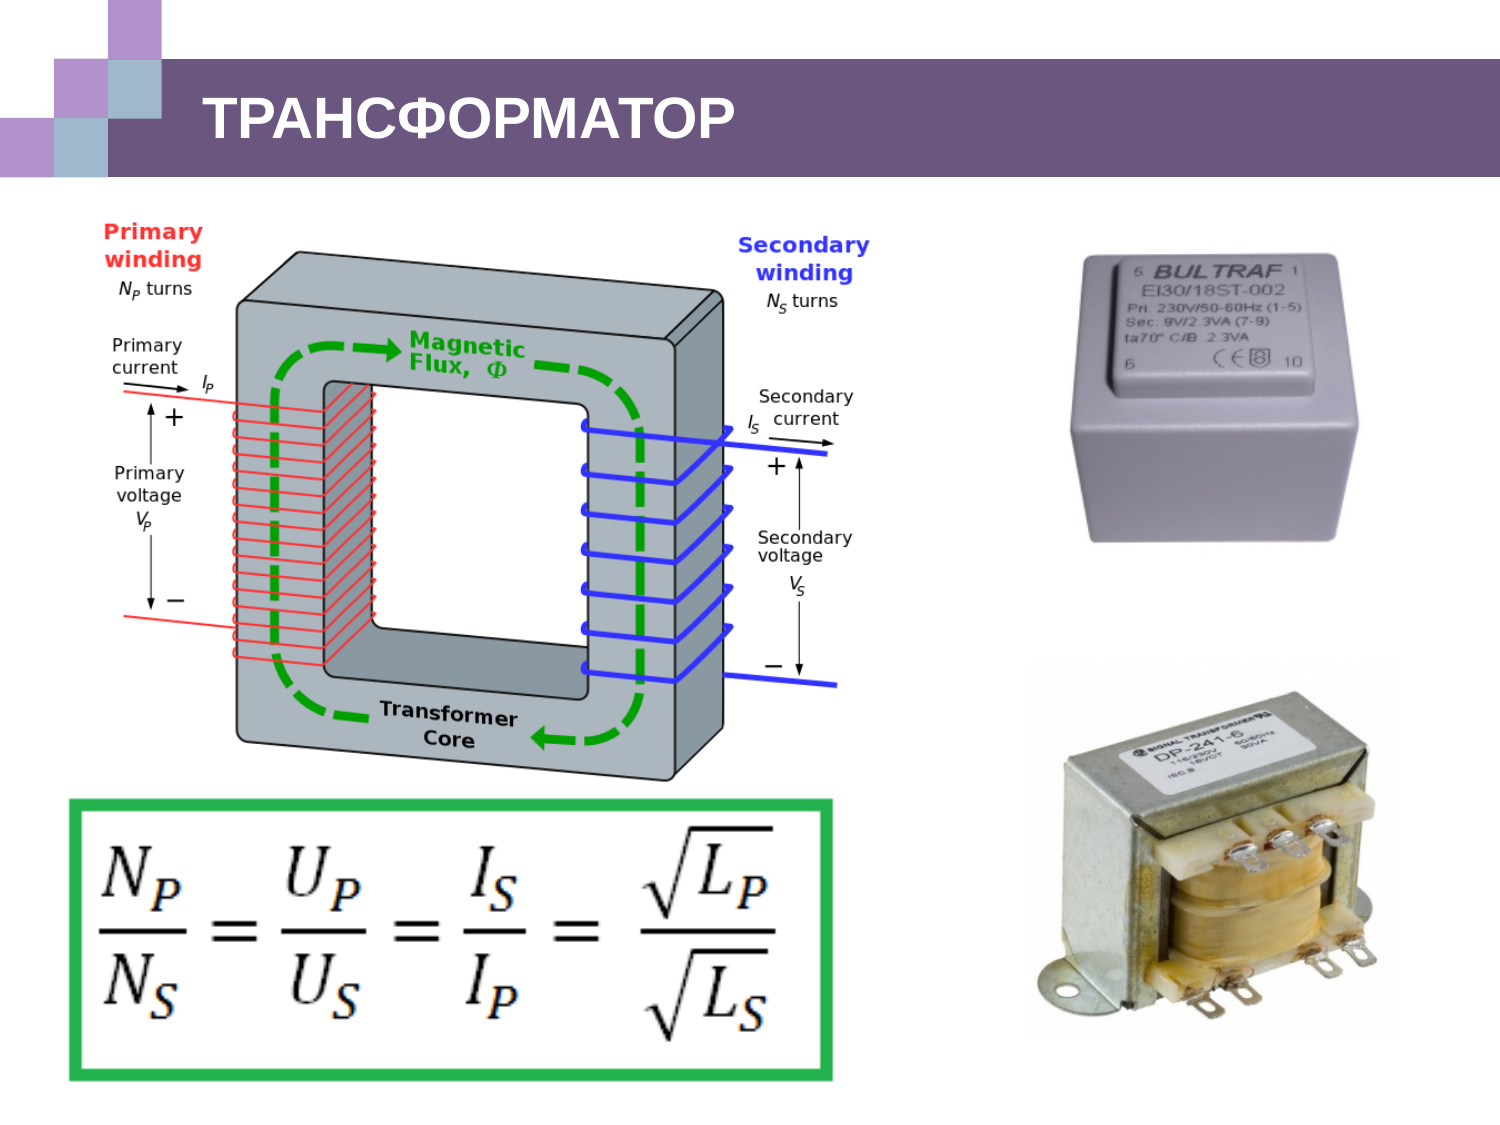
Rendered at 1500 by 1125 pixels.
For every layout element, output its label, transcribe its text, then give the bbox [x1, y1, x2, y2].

picture [49, 787, 851, 1092]
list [62, 187, 910, 824]
picture [1024, 662, 1401, 1038]
picture [974, 237, 1440, 563]
title ТРАНСФОРМАТОР [187, 74, 1401, 156]
